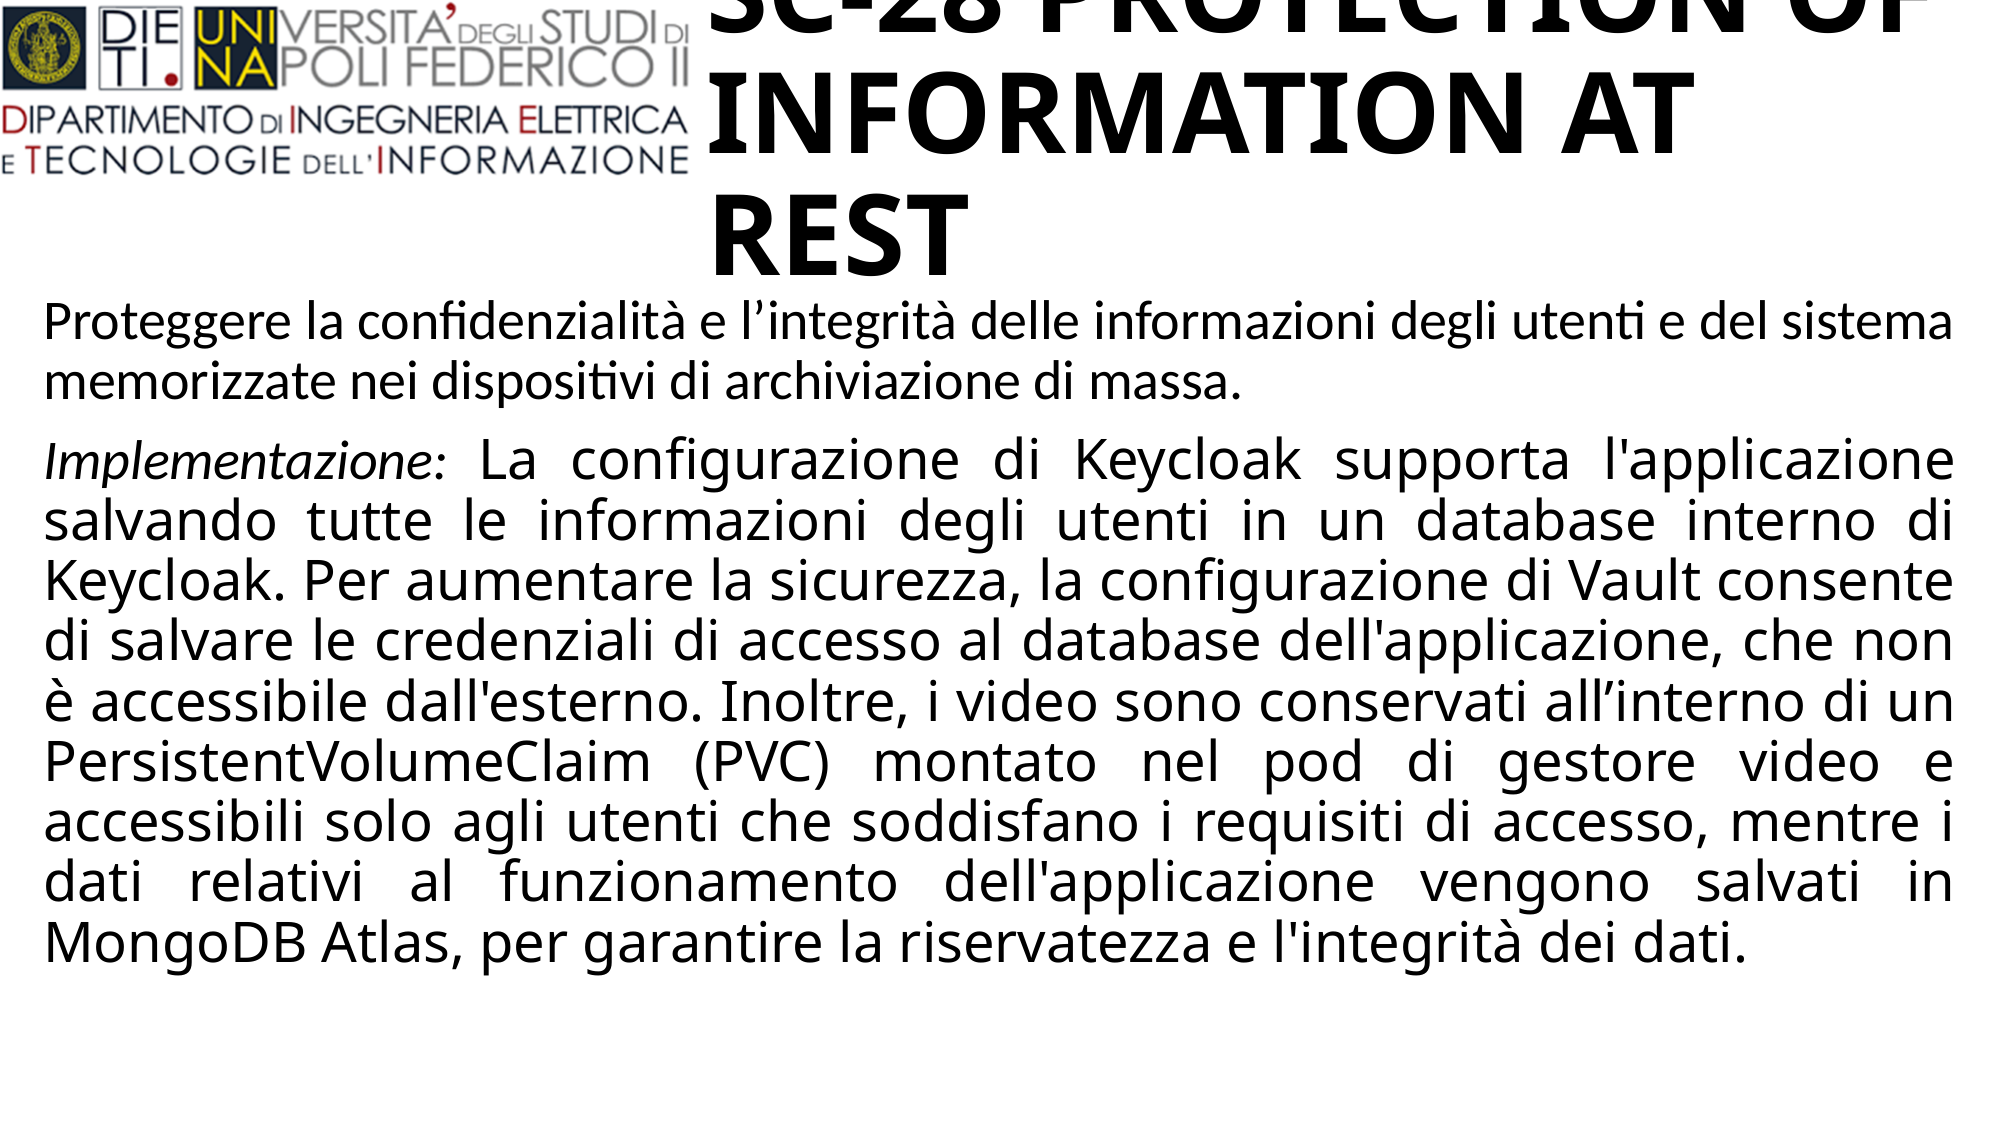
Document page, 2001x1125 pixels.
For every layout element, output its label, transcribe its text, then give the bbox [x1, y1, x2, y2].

list Proteggere la confidenzialità e l’integrità delle informazioni degli utenti e del sistema memorizzate nei dispositivi di archiviazione di massa. Implementazione: La configurazione di Keycloak supporta l'applicazione salvando tutte le informazioni degli utenti in un database interno di Keycloak. Per aumentare la sicurezza, la configurazione di Vault consente di salvare le credenziali di accesso al database dell'applicazione, che non è accessibile dall'esterno. Inoltre, i video sono conservati all’interno di un PersistentVolumeClaim (PVC) montato nel pod di gestore video e accessibili solo agli utenti che soddisfano i requisiti di accesso, mentre i dati relativi al funzionamento dell'applicazione vengono salvati in MongoDB Atlas, per garantire la riservatezza e l'integrità dei dati. [28, 283, 1972, 1023]
title SC-28 PROTECTION OF INFORMATION AT REST [691, 0, 2000, 235]
picture [0, 0, 692, 178]
